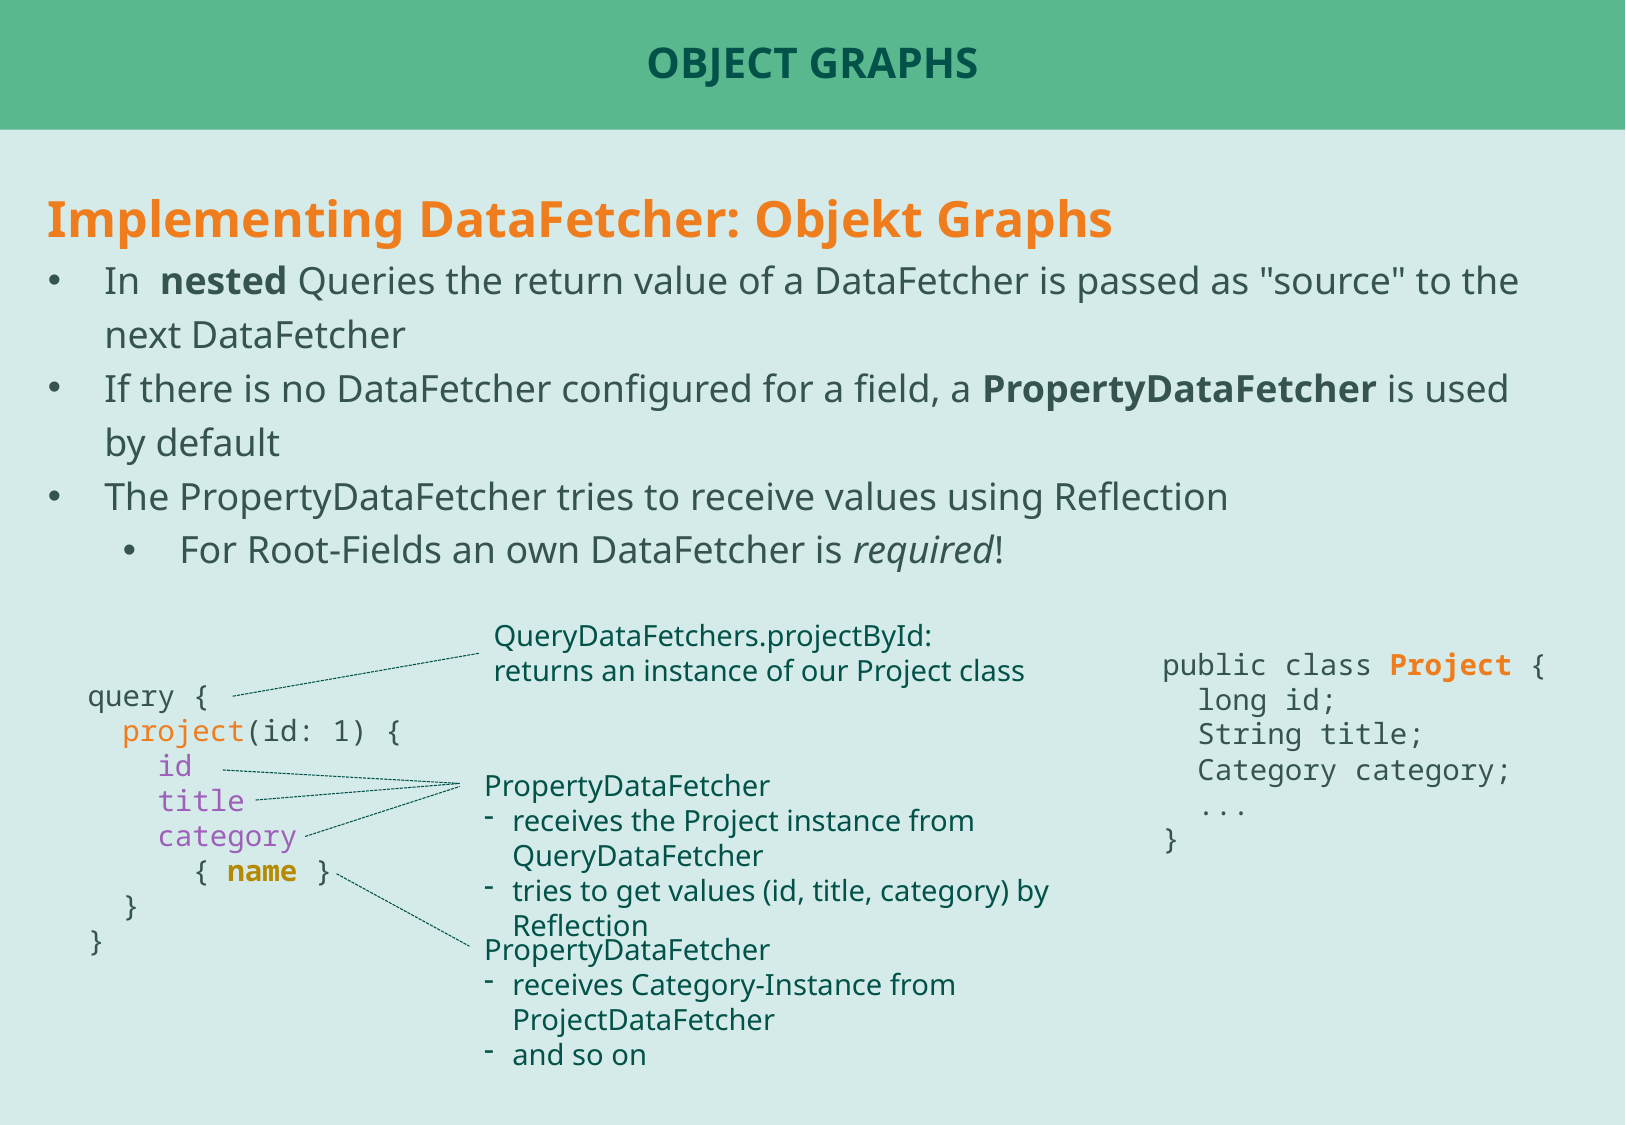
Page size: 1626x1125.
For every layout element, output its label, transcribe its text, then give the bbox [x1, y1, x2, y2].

text_box PropertyDataFetcher receives the Project instance from QueryDataFetcher tries to get values (id, title, category) by Reflection [847, 759, 1131, 923]
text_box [305, 786, 460, 837]
text_box query { project(id: 1) { id title category { name } } } [72, 669, 847, 965]
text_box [255, 783, 460, 800]
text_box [222, 769, 460, 784]
title Object GraphS [0, 0, 1625, 130]
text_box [232, 653, 479, 697]
text_box Implementing DataFetcher: Objekt Graphs In nested Queries the return value of a DataFetcher is passed as "source" to the next DataFetcher If there is no DataFetcher configured for a field, a PropertyDataFetcher is used by default The PropertyDataFetcher tries to receive values using Reflection For Root-Fields an own DataFetcher is required! [33, 168, 1573, 633]
text_box QueryDataFetchers.projectById: returns an instance of our Project class [478, 610, 1085, 695]
text_box PropertyDataFetcher receives Category-Instance from ProjectDataFetcher and so on [469, 923, 1166, 1079]
text_box public class Project { long id; String title; Category category; ... } [1147, 638, 1613, 968]
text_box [336, 873, 470, 947]
